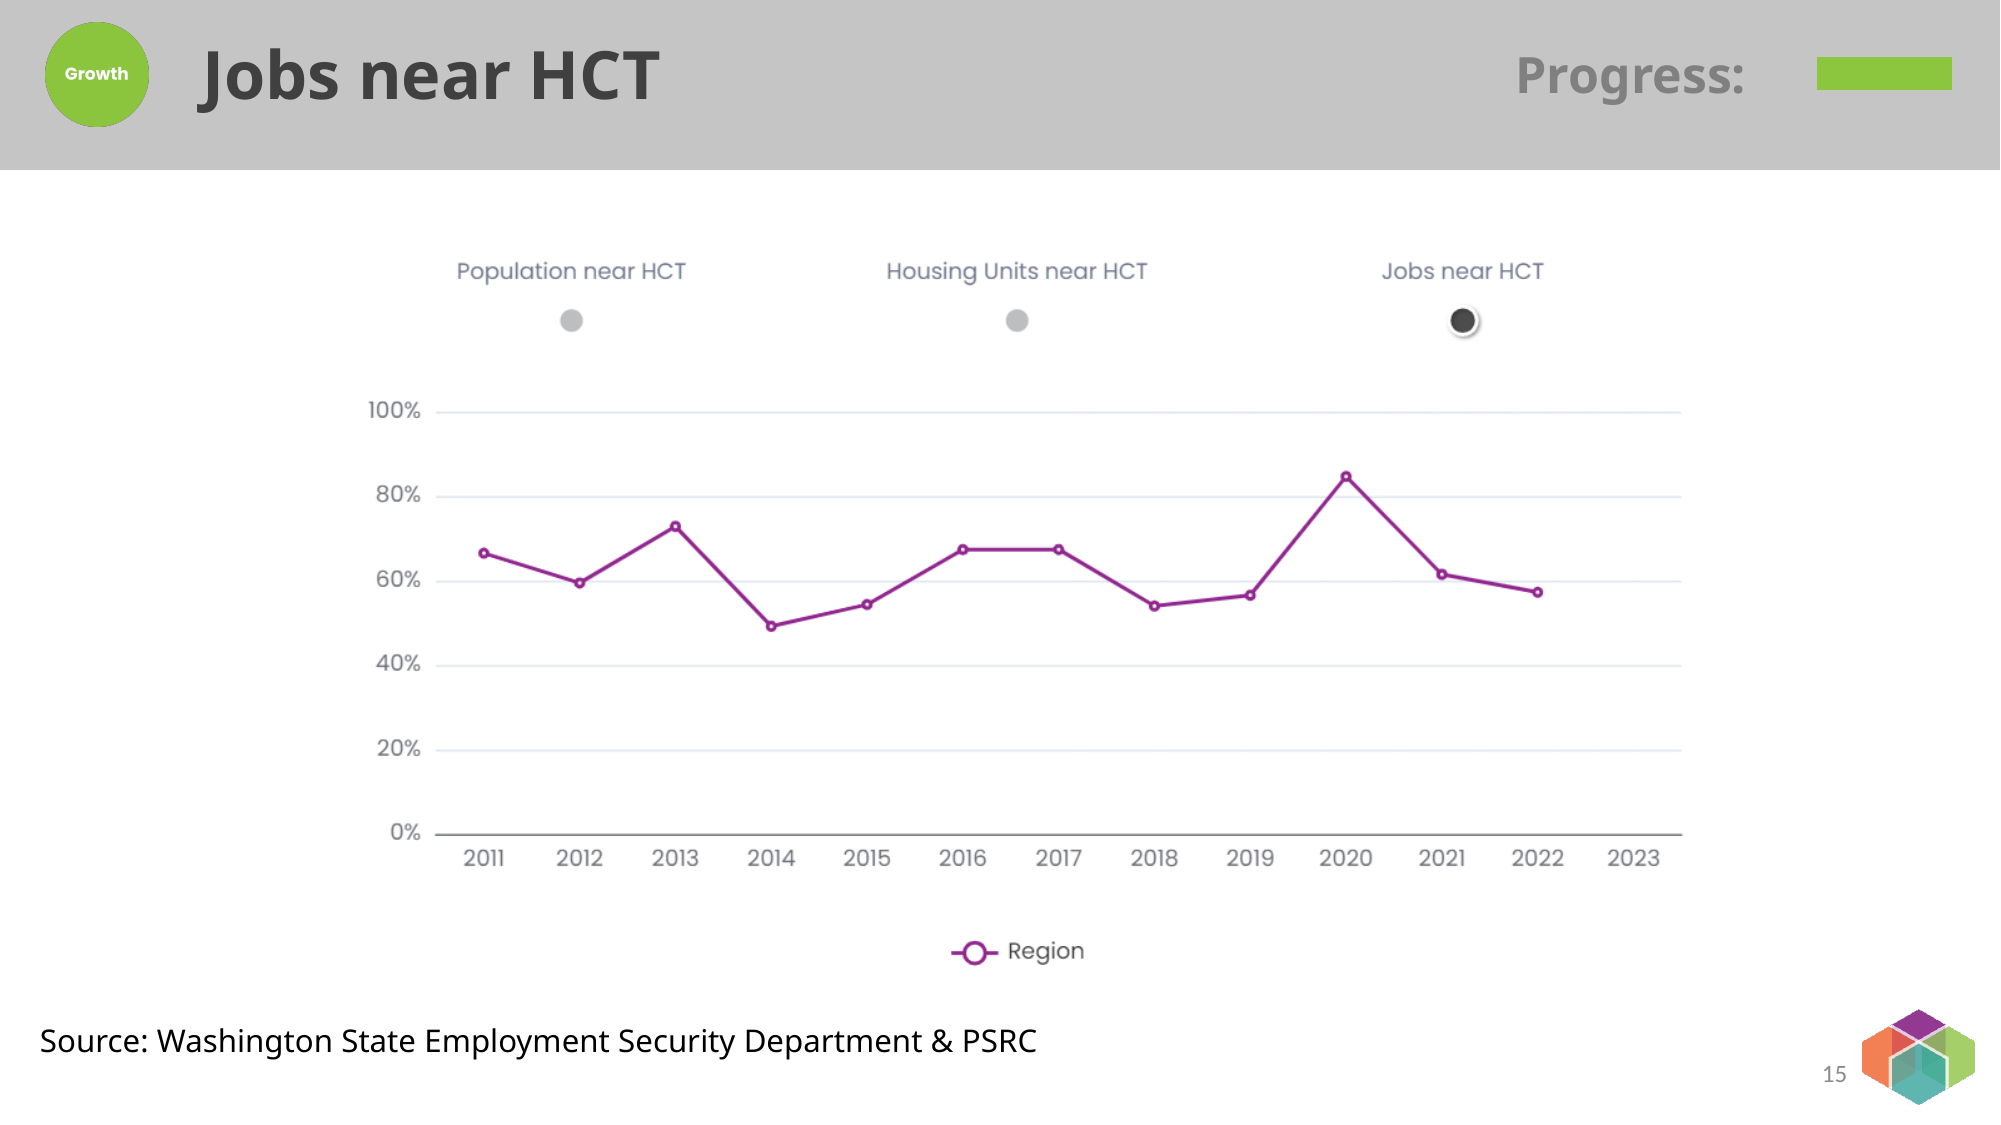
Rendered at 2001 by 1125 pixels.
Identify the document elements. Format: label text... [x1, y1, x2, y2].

slide_number 15 [1412, 1042, 1862, 1103]
text_box Jobs near HCT [187, 25, 1673, 121]
picture [44, 22, 149, 127]
text_box Progress: [1500, 35, 1775, 111]
text_box [1817, 57, 1952, 90]
text_box Source: Washington State Employment Security Department & PSRC [25, 1014, 1587, 1067]
picture [1862, 1009, 1975, 1105]
text_box [0, 0, 2000, 171]
picture [187, 224, 1847, 975]
